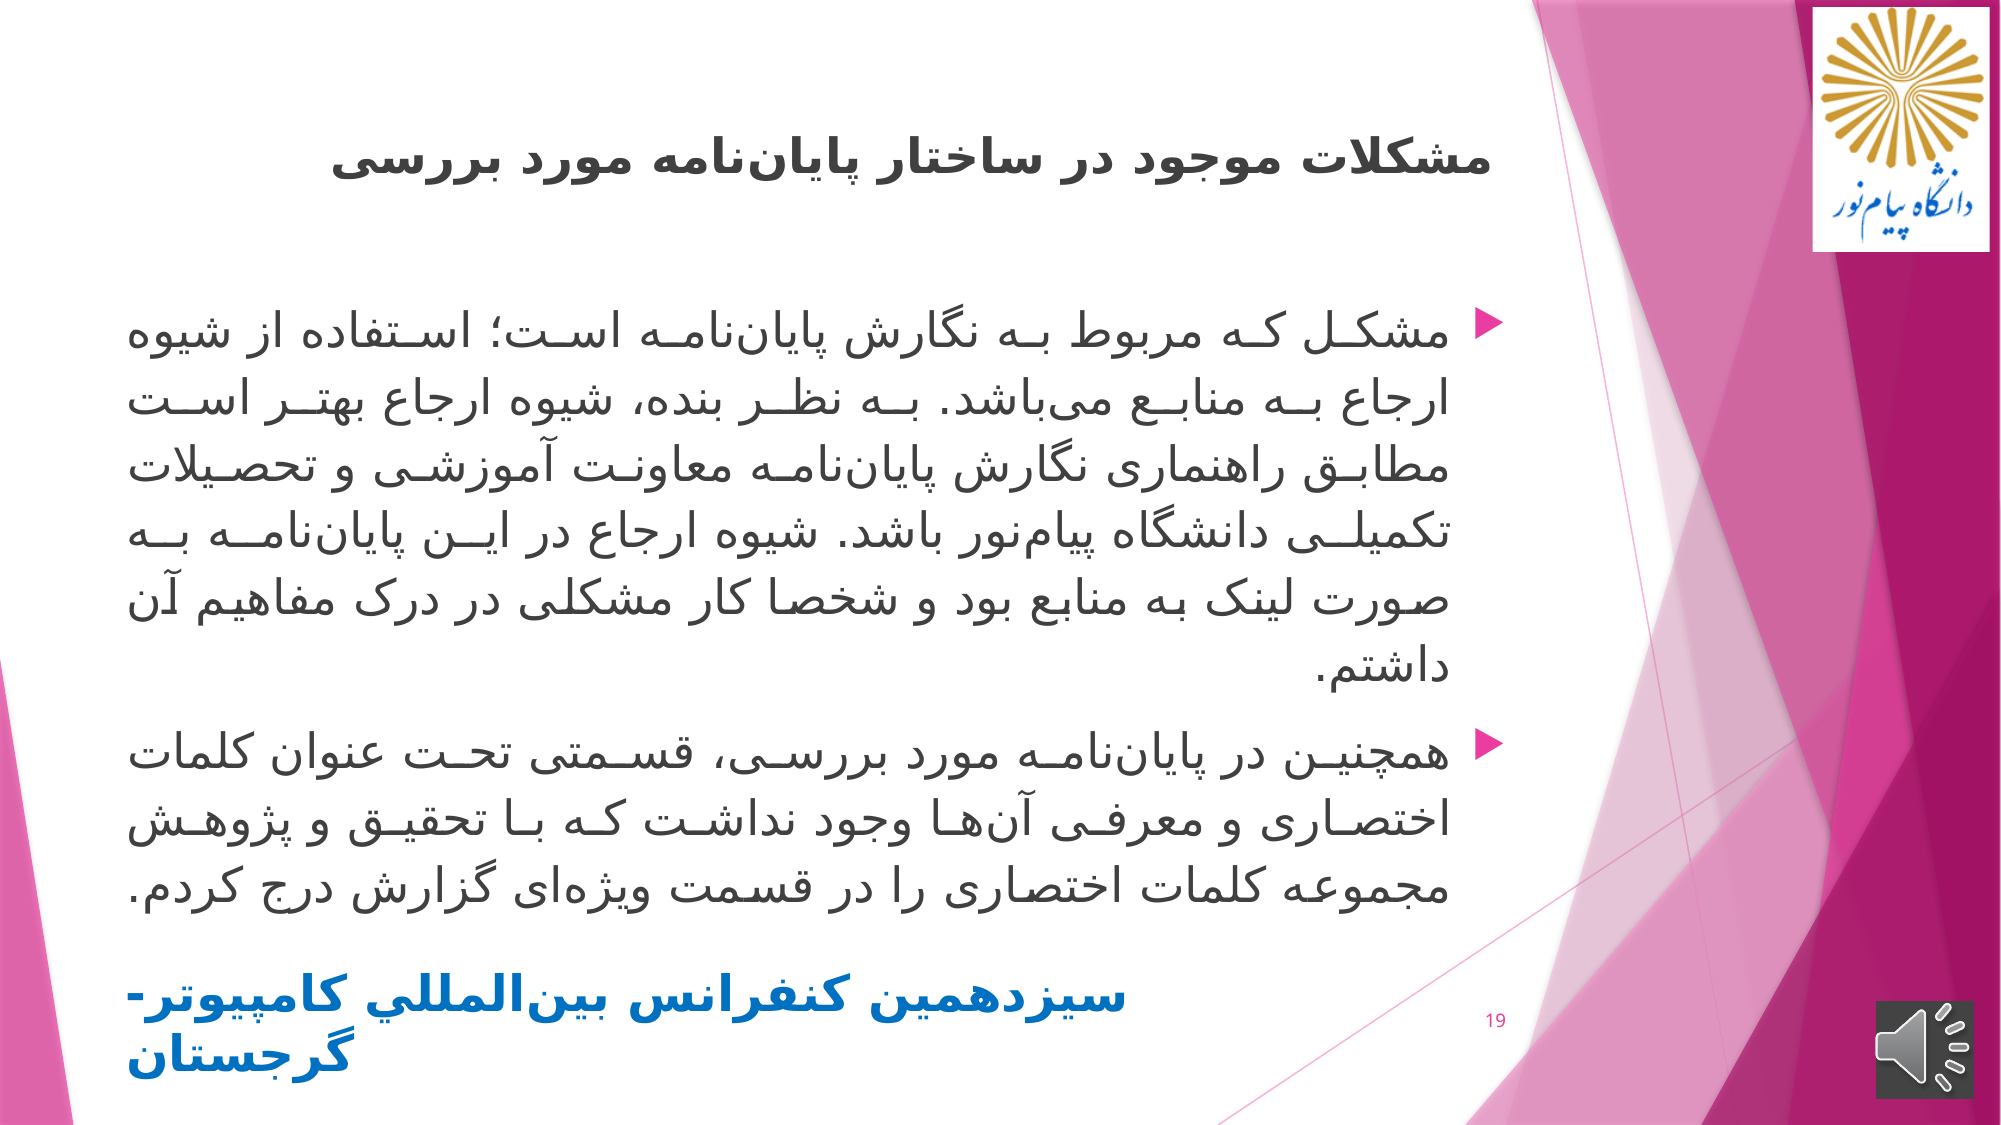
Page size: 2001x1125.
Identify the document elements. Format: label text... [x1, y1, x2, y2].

footer سيزدهمين كنفرانس بين‌المللي كامپيوتر- گرجستان [111, 991, 1145, 1051]
picture [1812, 7, 1991, 253]
list مشکلات موجود در ساختار پایان‌نامه مورد بررسی مشکل که مربوط به نگارش پایان‌نامه است؛ استفاده از شیوه ارجاع به منابع می‌باشد. به نظر بنده، شیوه ارجاع بهتر است مطابق راهنماری نگارش پایان‌نامه معاونت آموزشی و تحصیلات تکمیلی دانشگاه پیام‌نور باشد. شیوه ارجاع در این پایان‌نامه به صورت لینک به منابع بود و شخصا کار مشکلی در درک مفاهیم آن داشتم. همچنین در پایان‌نامه مورد بررسی، قسمتی تحت عنوان کلمات اختصاری و معرفی آن‌ها وجود نداشت که با تحقیق و پژوهش مجموعه کلمات اختصاری را در قسمت ویژه‌ای گزارش درج کردم. [111, 108, 1522, 991]
picture [1874, 999, 1976, 1101]
slide_number 19 [1409, 991, 1522, 1051]
